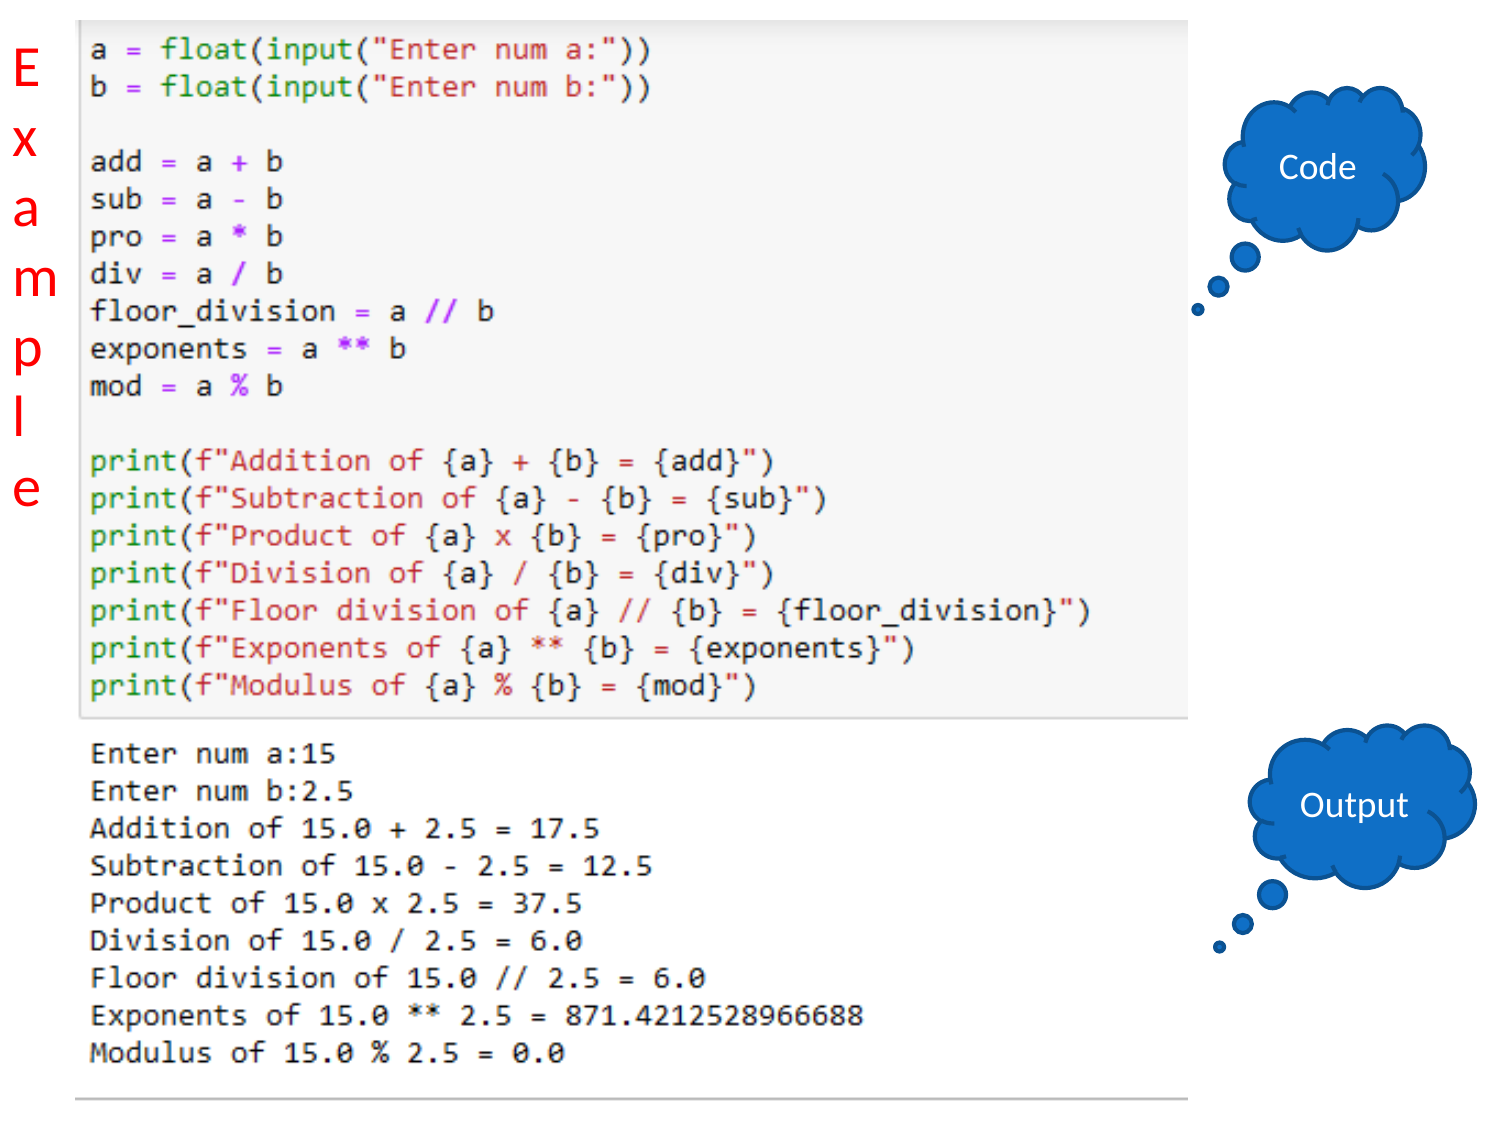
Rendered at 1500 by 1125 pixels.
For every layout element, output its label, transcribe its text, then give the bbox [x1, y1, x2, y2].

text_box Output [1256, 879, 1289, 911]
text_box Output [1231, 912, 1254, 936]
text_box Code [1229, 241, 1261, 273]
text_box Code [1191, 302, 1205, 317]
text_box Output [1213, 940, 1227, 954]
text_box Example [12, 20, 25, 94]
picture [74, 20, 1188, 1105]
text_box Code [1222, 85, 1428, 253]
text_box Output [1247, 723, 1478, 891]
text_box Code [1207, 275, 1230, 298]
